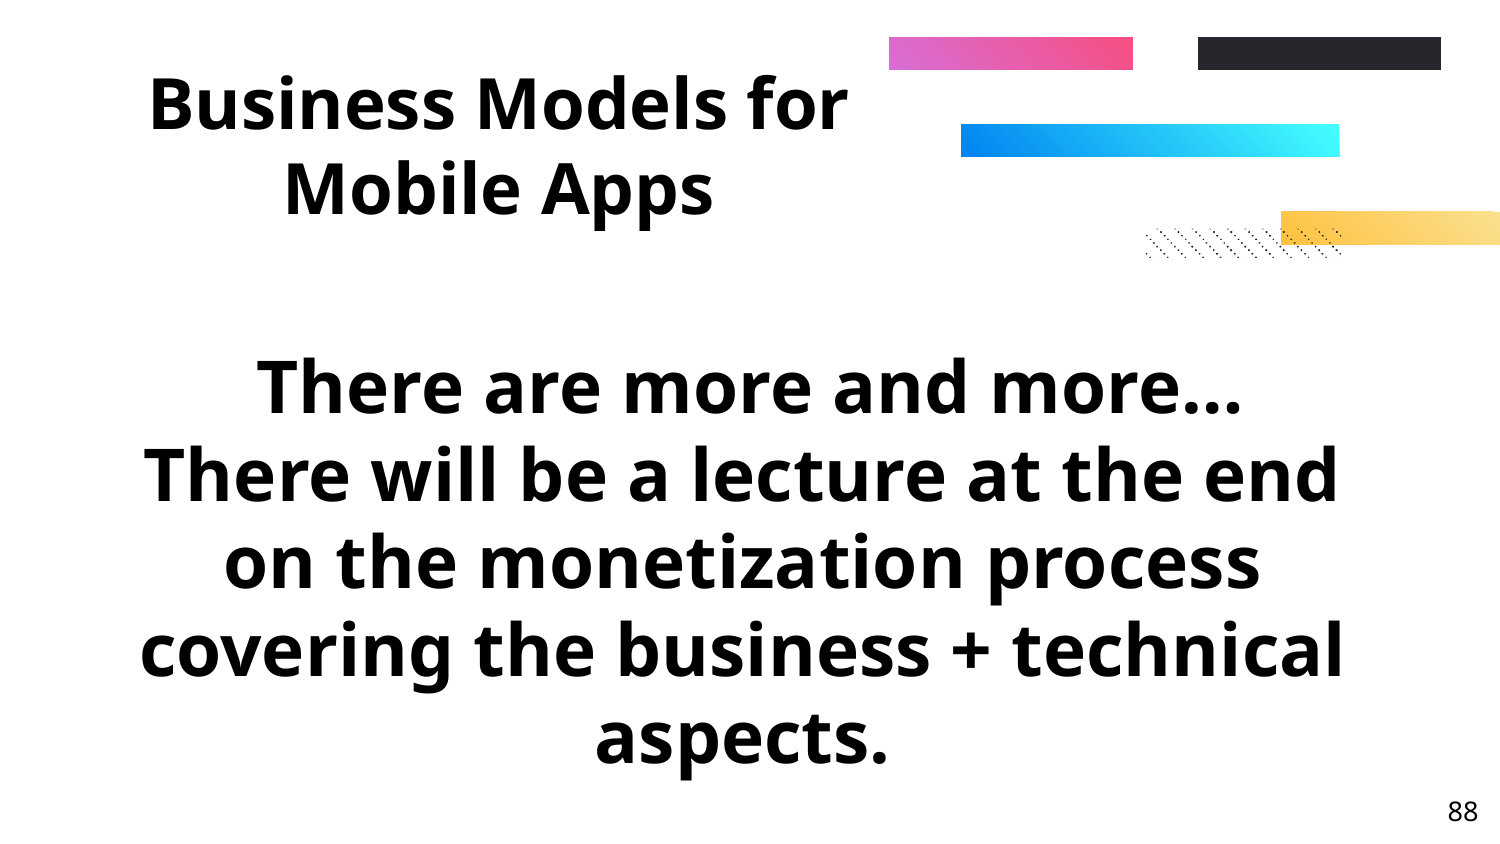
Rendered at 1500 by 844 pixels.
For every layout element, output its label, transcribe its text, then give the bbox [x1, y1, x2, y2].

title There are more and more… There will be a lecture at the end on the monetization process covering the business + technical aspects. [91, 325, 1395, 743]
title Business Models for Mobile Apps [39, 37, 959, 251]
picture [1144, 228, 1343, 260]
slide_number ‹#› [1403, 779, 1494, 844]
